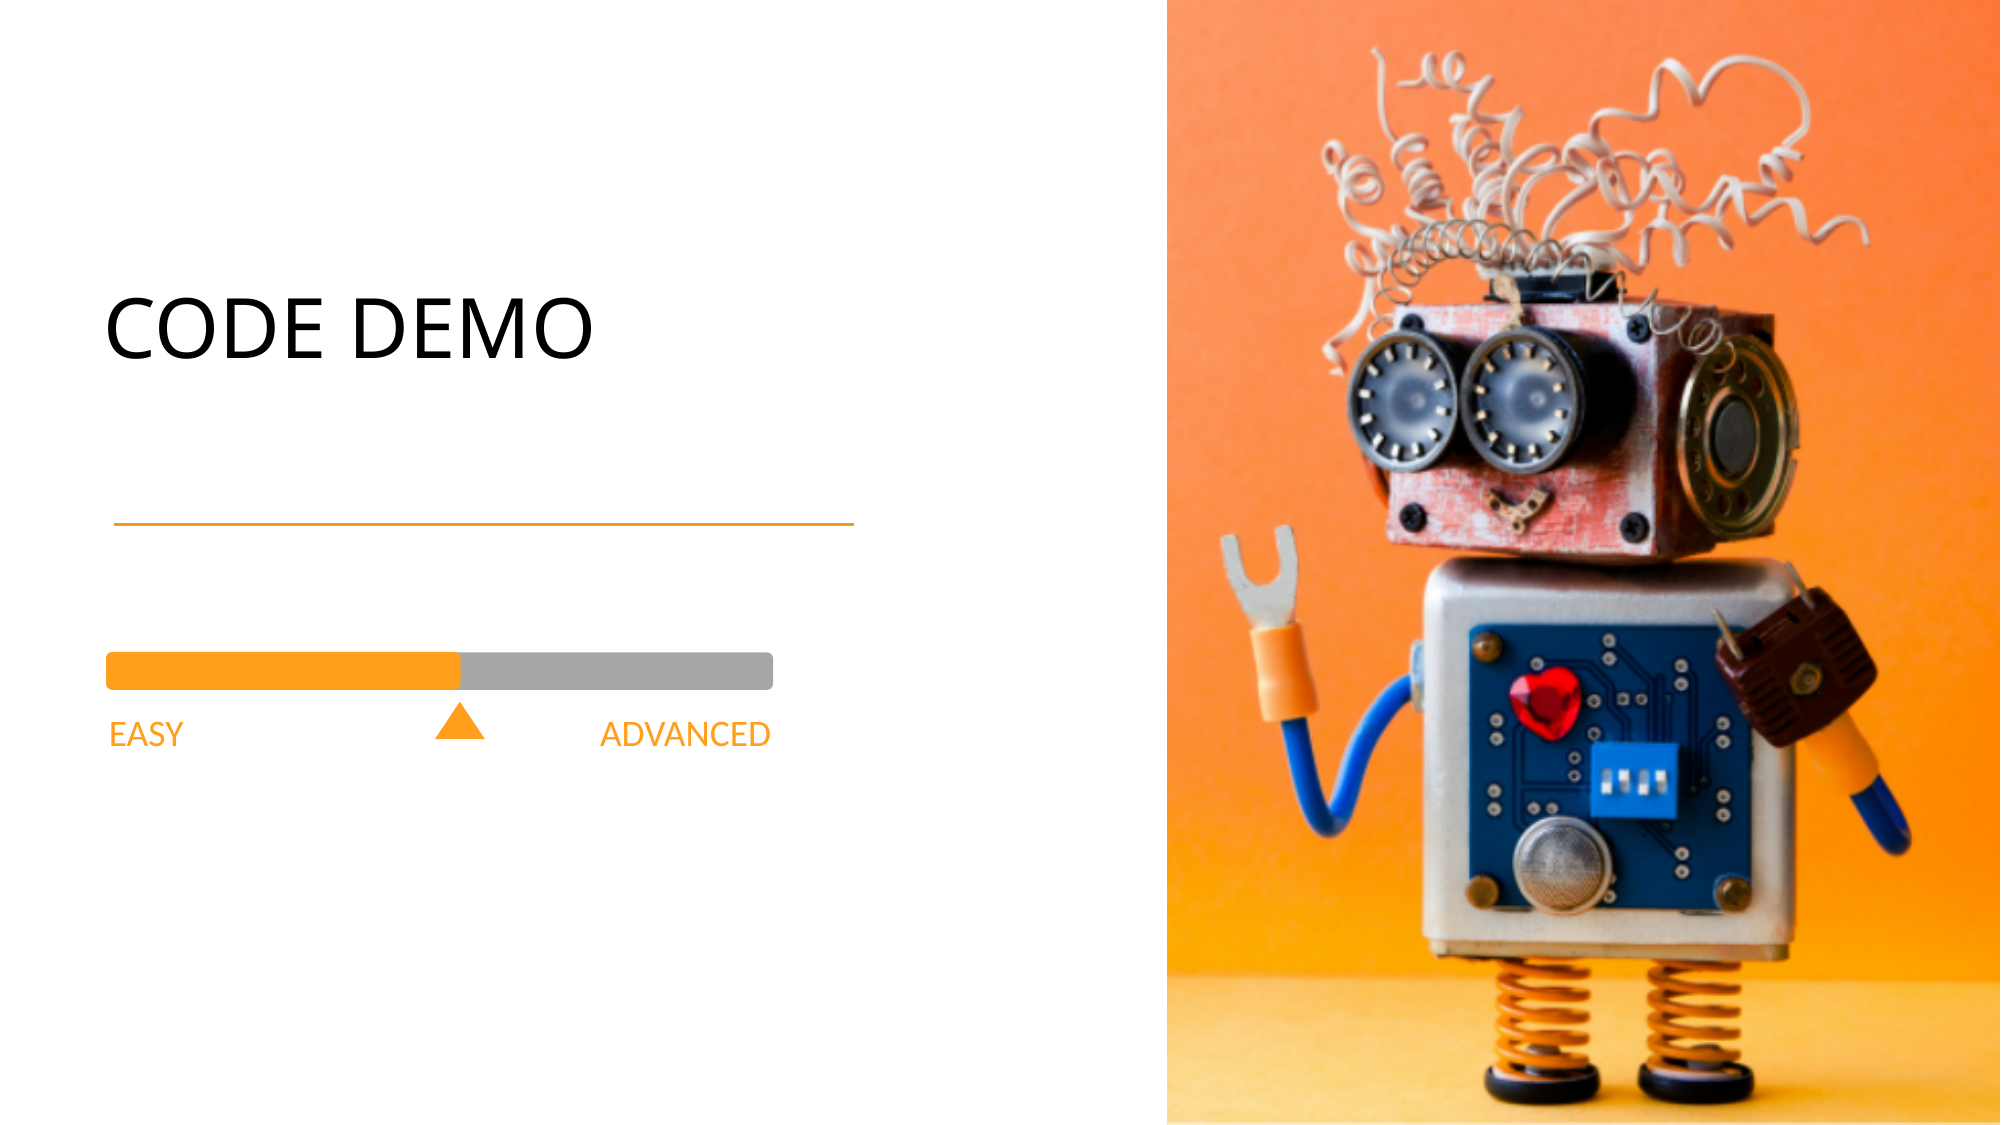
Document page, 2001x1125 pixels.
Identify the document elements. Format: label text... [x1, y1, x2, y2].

text_box [432, 699, 487, 741]
text_box [457, 651, 775, 691]
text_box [89, 267, 1058, 525]
text_box [104, 650, 462, 691]
picture [1167, 0, 2000, 1125]
text_box EASY [94, 701, 199, 762]
text_box ADVANCED [585, 701, 787, 762]
